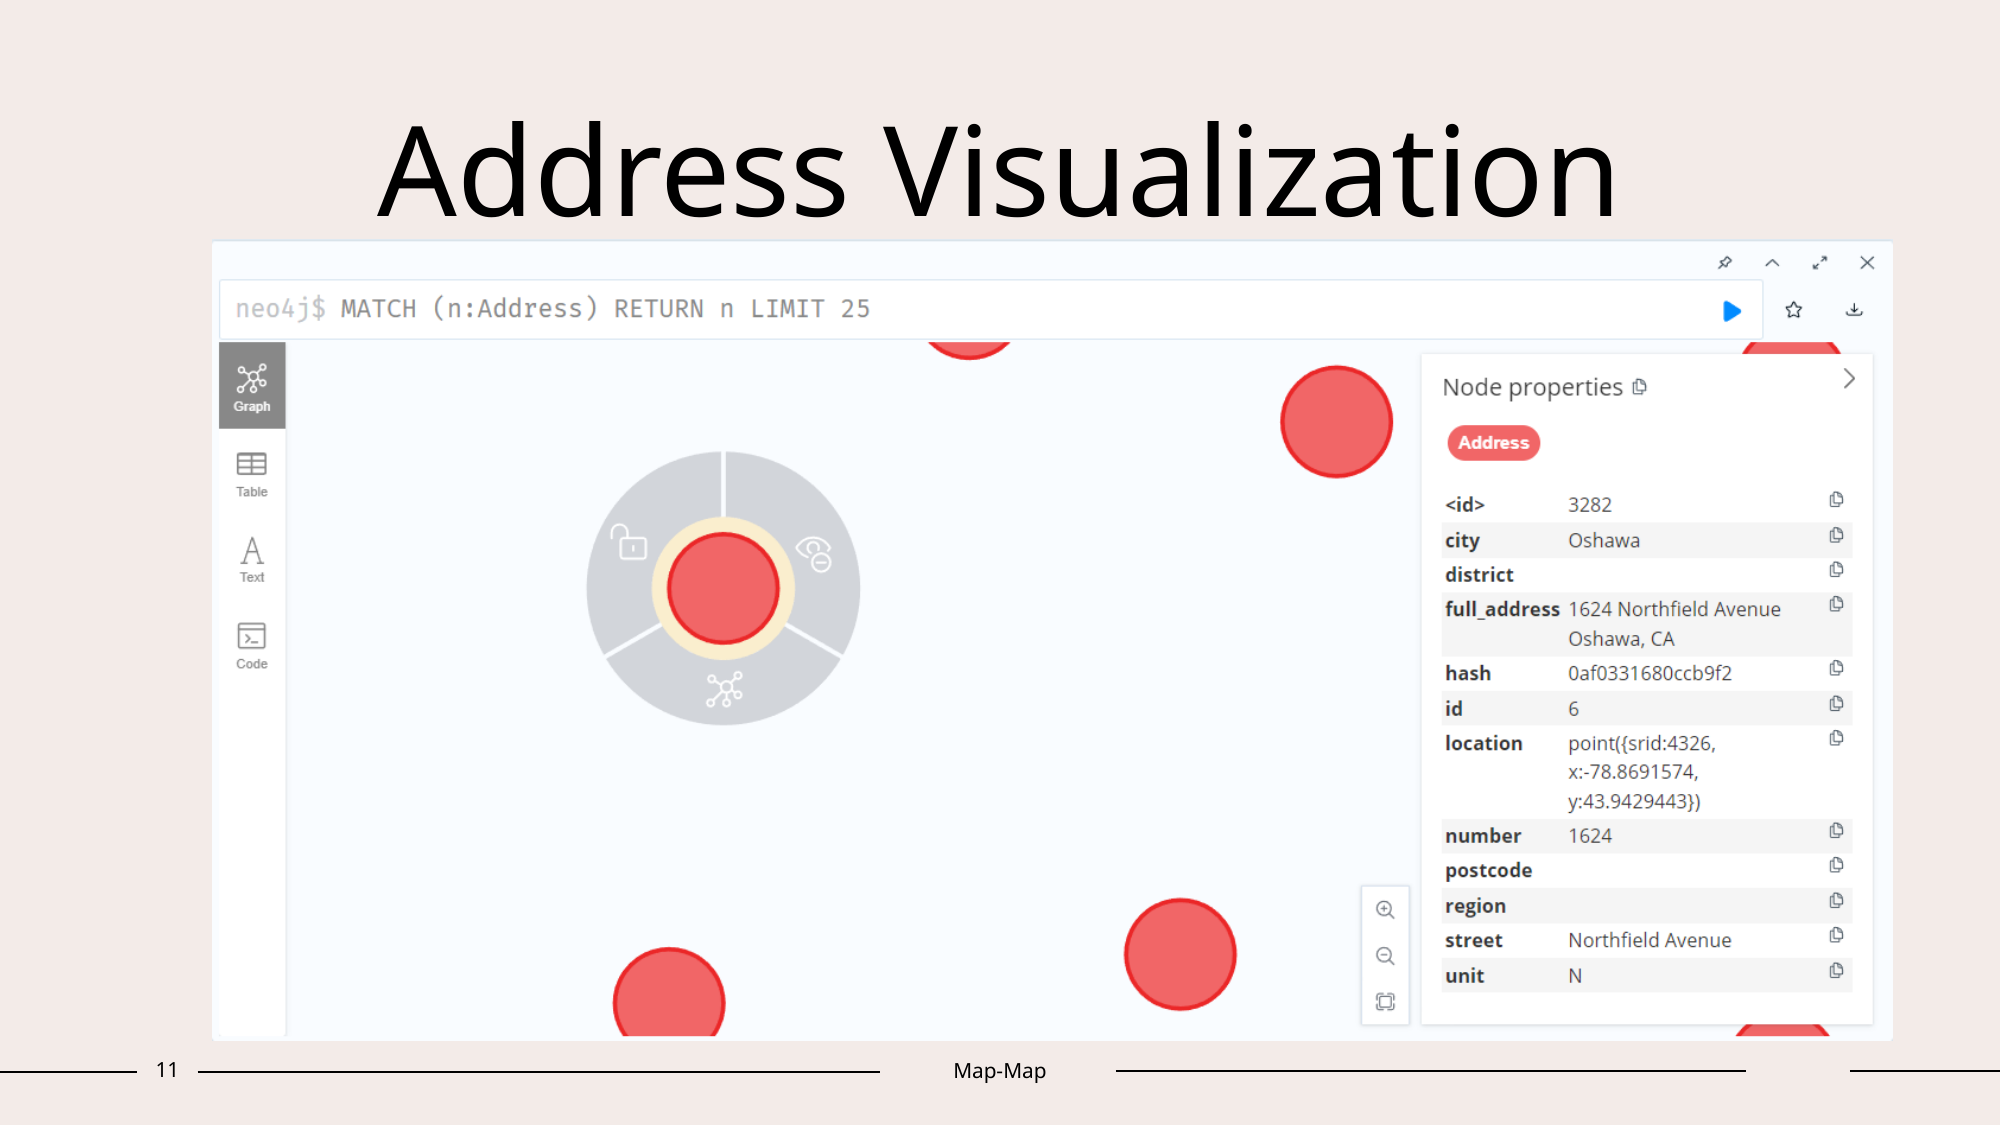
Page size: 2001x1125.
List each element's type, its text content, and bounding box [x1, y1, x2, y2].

picture [212, 239, 1893, 1041]
slide_number 11 [137, 1050, 198, 1091]
footer Map-Map [879, 1050, 1120, 1091]
title Address Visualization [187, 83, 1813, 251]
